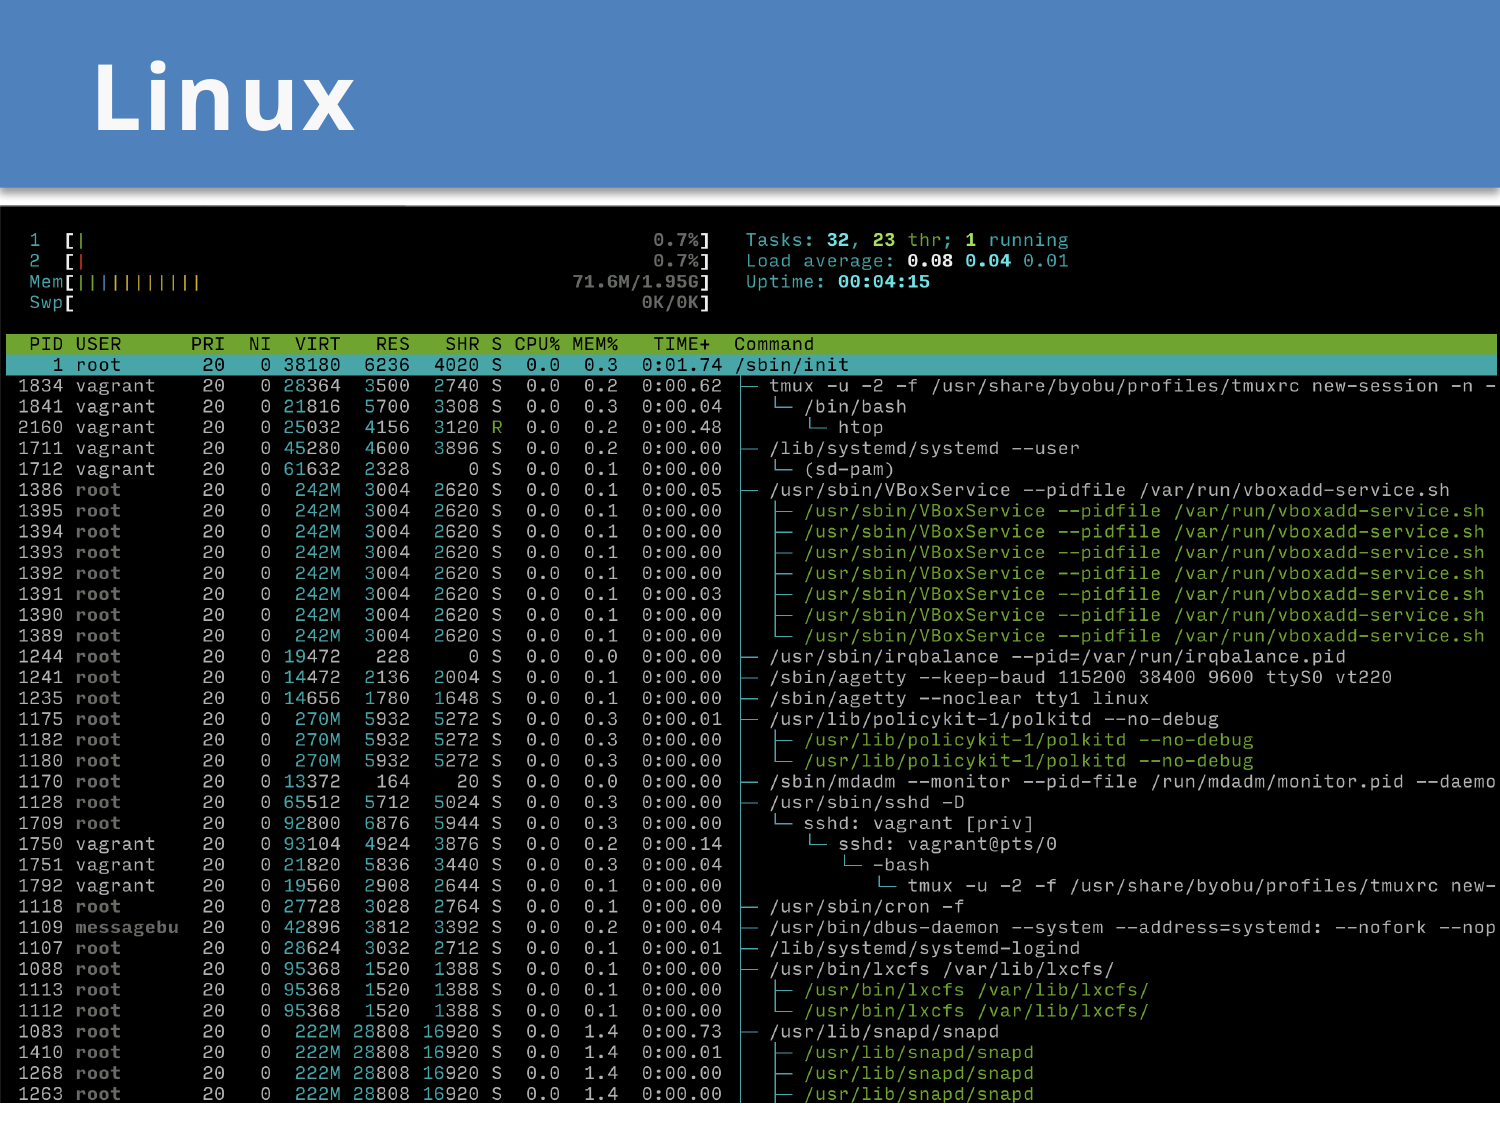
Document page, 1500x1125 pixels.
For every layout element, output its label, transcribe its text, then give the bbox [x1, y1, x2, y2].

title Linux [75, 0, 1425, 188]
picture [0, 205, 1500, 1103]
